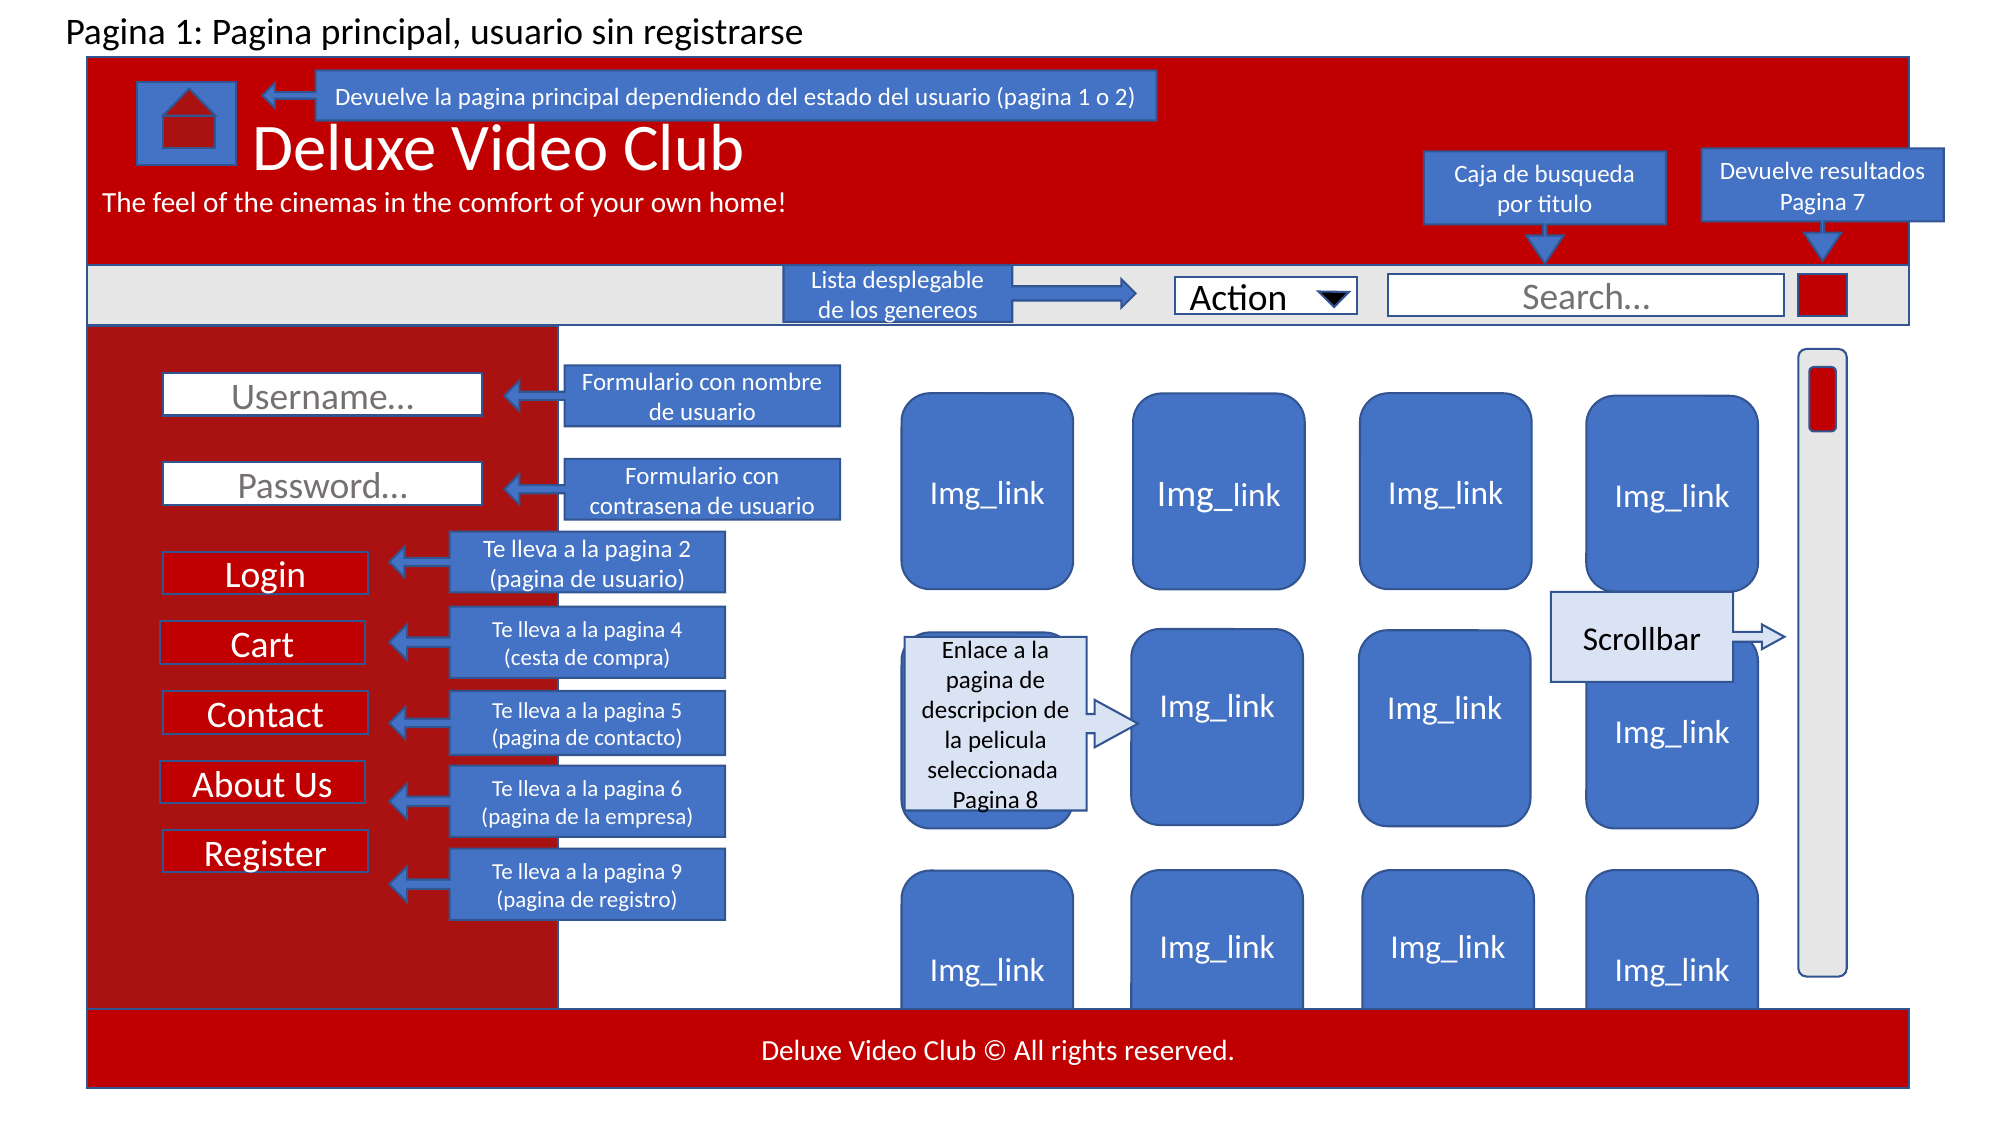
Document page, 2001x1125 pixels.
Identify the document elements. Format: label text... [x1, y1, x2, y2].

text_box Formulario con contrasena de usuario [502, 457, 842, 521]
text_box Devuelve la pagina principal dependiendo del estado del usuario (pagina 1 o 2) [260, 69, 1158, 122]
text_box Scrollbar [1549, 590, 1787, 683]
text_box Search… [1387, 273, 1785, 317]
text_box Pagina 1: Pagina principal, usuario sin registrarse [50, 0, 882, 60]
text_box [1797, 347, 1848, 978]
text_box Img_link [1358, 392, 1533, 591]
text_box Password… [162, 461, 483, 506]
text_box Te lleva a la pagina 4 (cesta de compra) [387, 605, 727, 679]
text_box [136, 81, 237, 166]
text_box [1315, 290, 1352, 309]
text_box Img_link [1585, 394, 1760, 593]
text_box Action [1174, 276, 1358, 315]
text_box Img_link [900, 869, 1075, 1008]
text_box Contact [162, 690, 369, 735]
text_box Img_link [900, 392, 1075, 591]
text_box Img_link [1585, 869, 1760, 1008]
text_box [162, 115, 216, 149]
text_box Caja de busqueda por titulo [1422, 150, 1668, 266]
text_box Img_link [1130, 627, 1305, 827]
text_box Img_link [1130, 869, 1305, 1008]
text_box Register [162, 829, 369, 873]
text_box Img_link [1131, 392, 1306, 591]
text_box Username… [162, 372, 483, 417]
text_box Cart [159, 620, 366, 665]
text_box Te lleva a la pagina 5 (pagina de contacto) [387, 689, 727, 757]
text_box [160, 87, 218, 117]
text_box Te lleva a la pagina 2 (pagina de usuario) [387, 530, 727, 594]
text_box About Us [159, 760, 366, 804]
text_box [86, 326, 559, 1008]
text_box Te lleva a la pagina 6 (pagina de la empresa) [387, 764, 727, 838]
text_box [1808, 365, 1837, 433]
text_box Login [162, 551, 369, 595]
text_box [1797, 273, 1848, 317]
text_box Img_link [1357, 629, 1532, 828]
text_box Img_link [1361, 869, 1536, 1008]
text_box Img_link [1585, 643, 1760, 830]
text_box Deluxe Video Club © All rights reserved. [86, 1008, 1910, 1089]
text_box Te lleva a la pagina 9 (pagina de registro) [387, 847, 727, 921]
text_box [86, 264, 1910, 326]
text_box Formulario con nombre de usuario [502, 364, 842, 428]
text_box Deluxe Video Club The feel of the cinemas in the comfort of your own home! [86, 56, 1910, 264]
text_box Img_link [900, 649, 1072, 830]
text_box Devuelve resultados Pagina 7 [1700, 147, 1945, 263]
text_box Lista desplegable de los genereos [782, 263, 1138, 323]
text_box Img_link [916, 631, 1059, 635]
text_box Enlace a la pagina de descripcion de la pelicula seleccionada Pagina 8 [903, 635, 1141, 812]
